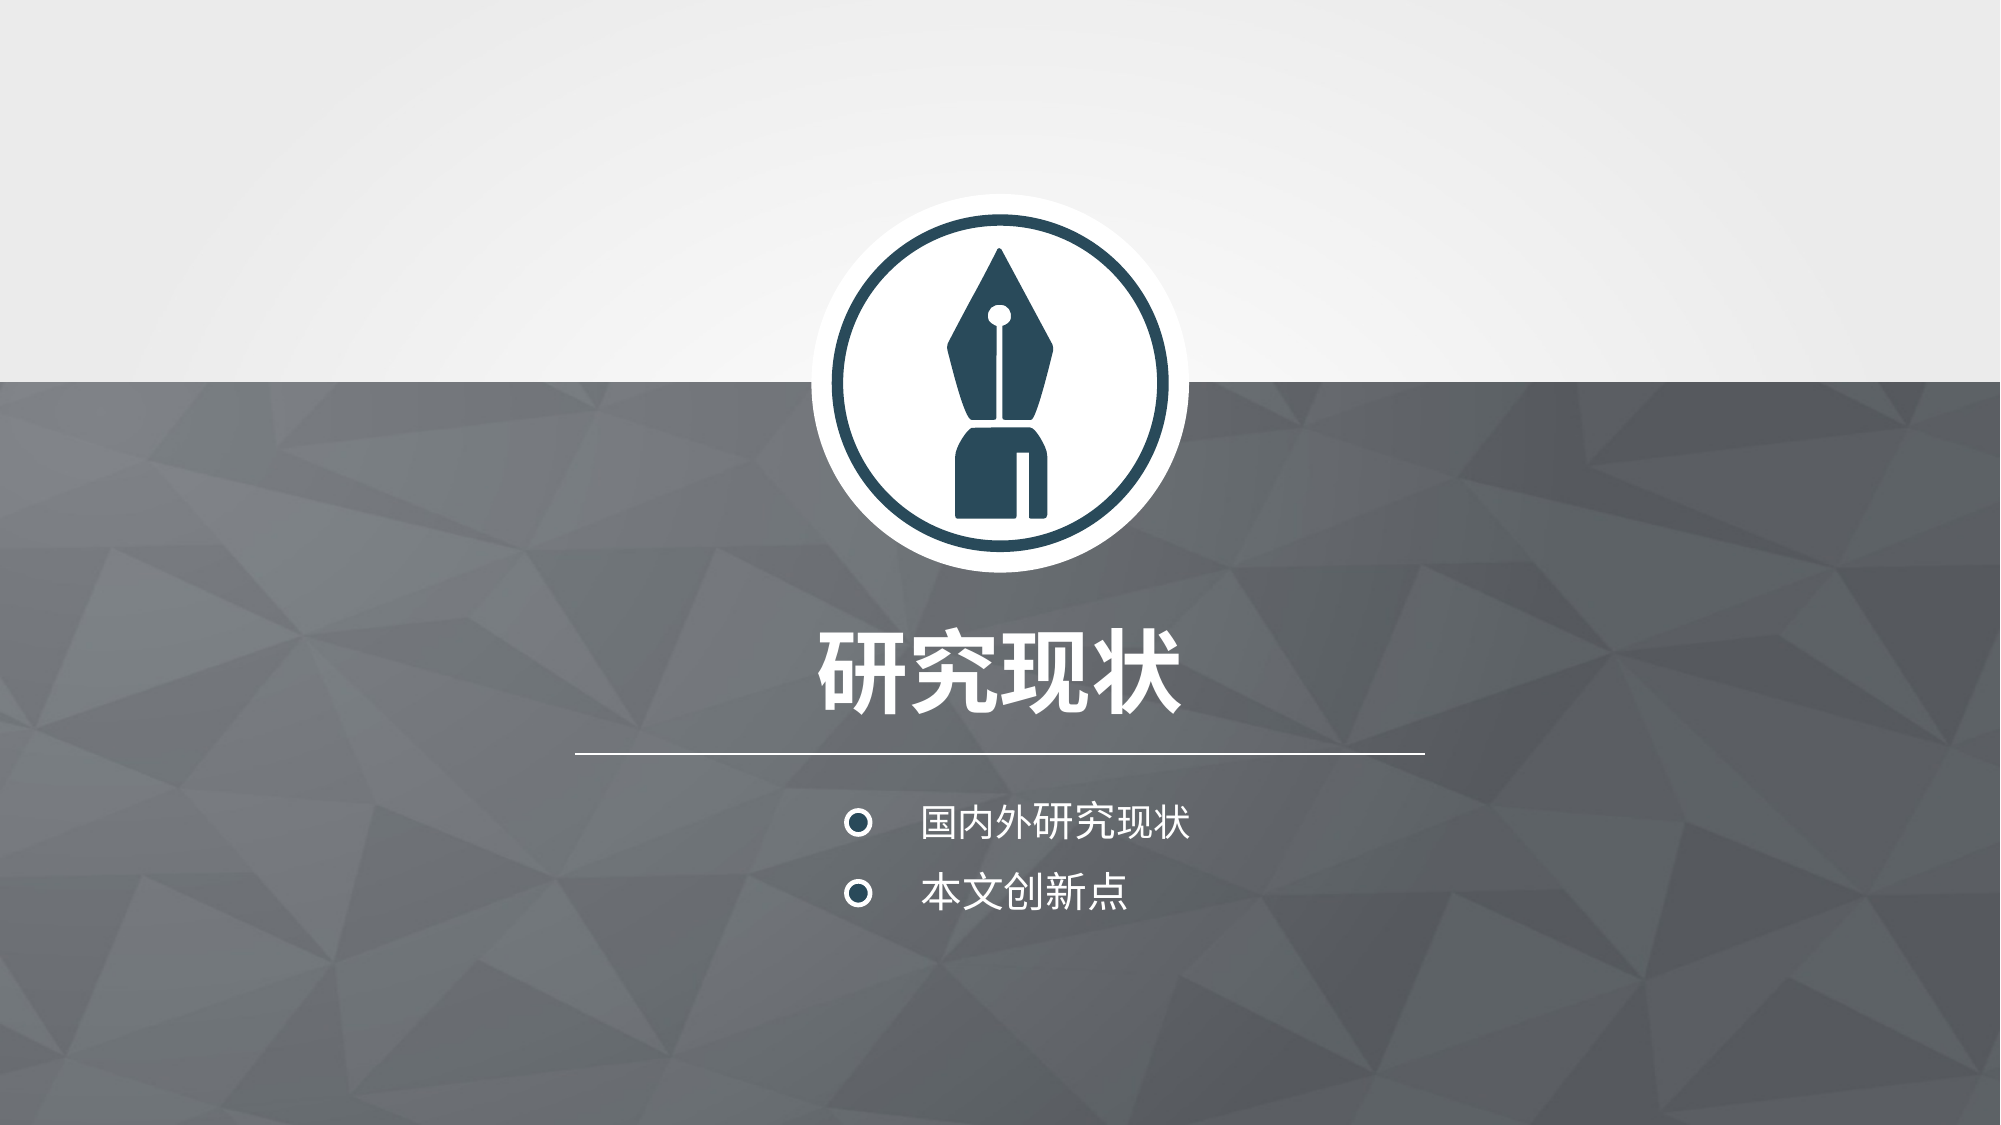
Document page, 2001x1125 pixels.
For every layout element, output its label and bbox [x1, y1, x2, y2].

picture [0, 0, 2001, 1125]
text_box [811, 193, 1190, 573]
